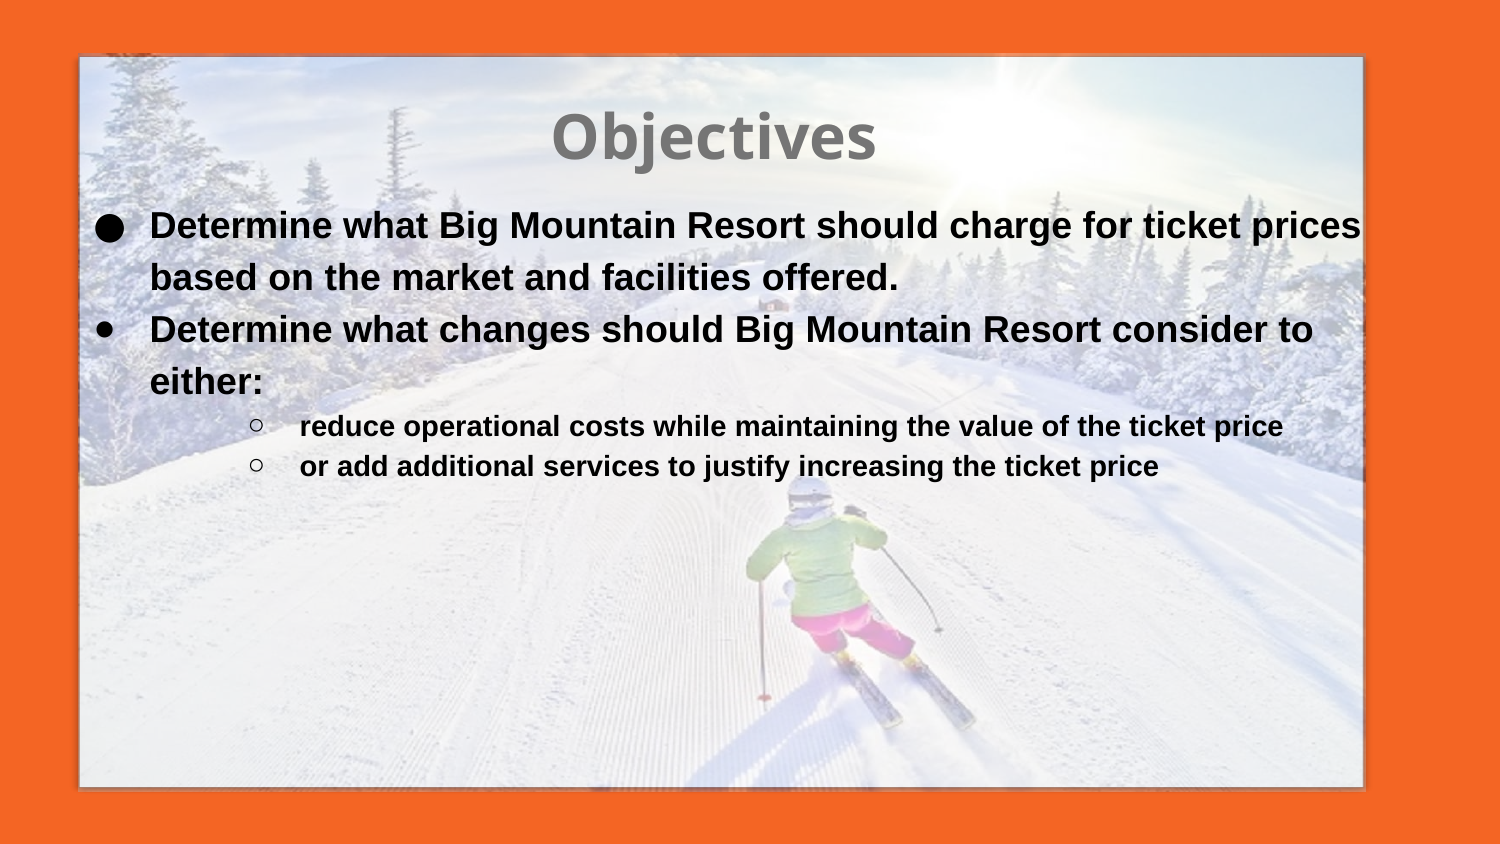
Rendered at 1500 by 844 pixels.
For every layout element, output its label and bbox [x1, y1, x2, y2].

picture [28, 26, 1416, 818]
